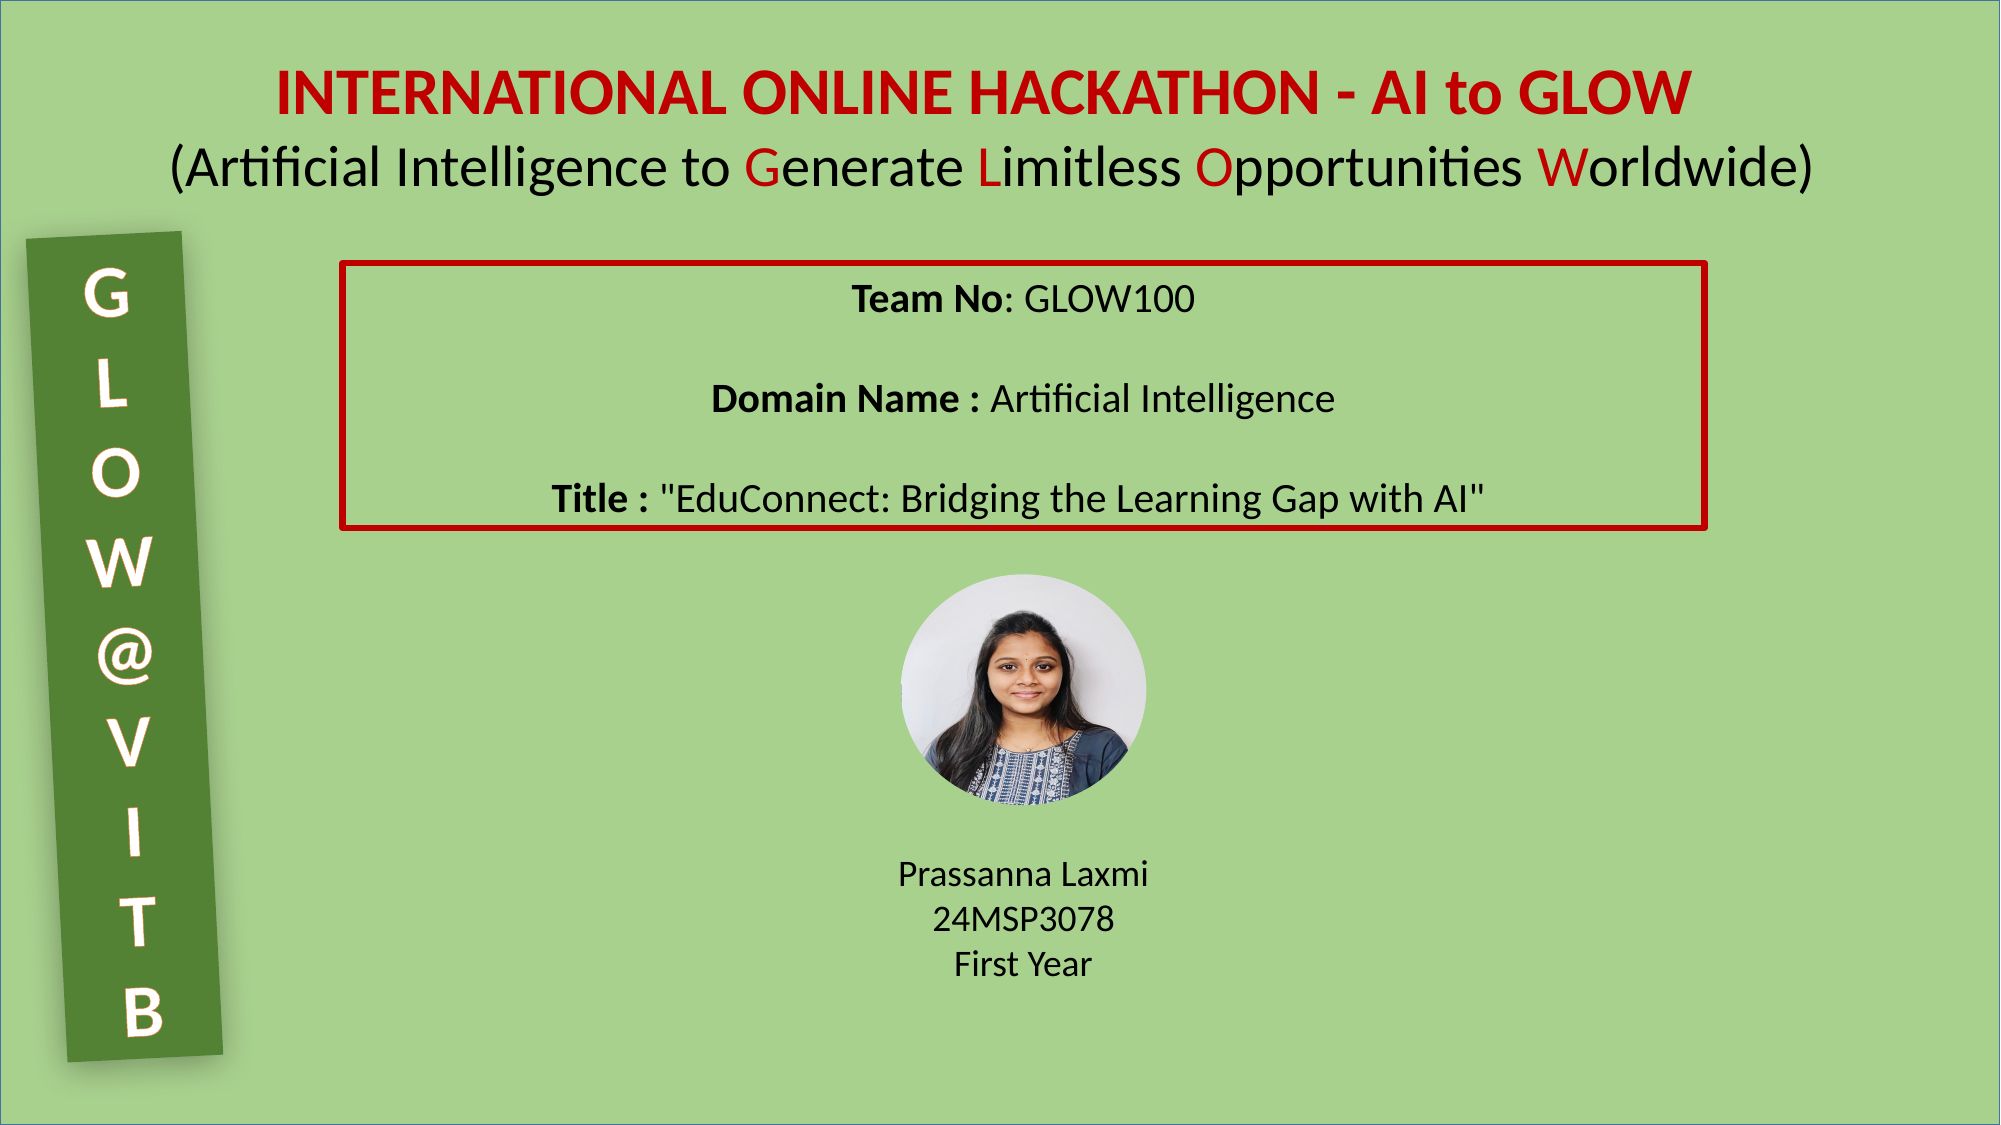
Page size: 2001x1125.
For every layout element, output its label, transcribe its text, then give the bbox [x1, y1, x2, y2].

text_box G L O W @ V I T B [25, 230, 224, 1063]
picture [900, 574, 1147, 806]
text_box Team No: GLOW100 Domain Name : Artificial Intelligence Title : "EduConnect: Bridging the Learning Gap with AI" [342, 263, 1705, 529]
text_box INTERNATIONAL ONLINE HACKATHON - AI to GLOW (Artificial Intelligence to Generate Limitless Opportunities Worldwide) [70, 40, 1914, 206]
text_box [0, 0, 2000, 1125]
text_box Prassanna Laxmi 24MSP3078 First Year [814, 841, 1233, 1037]
